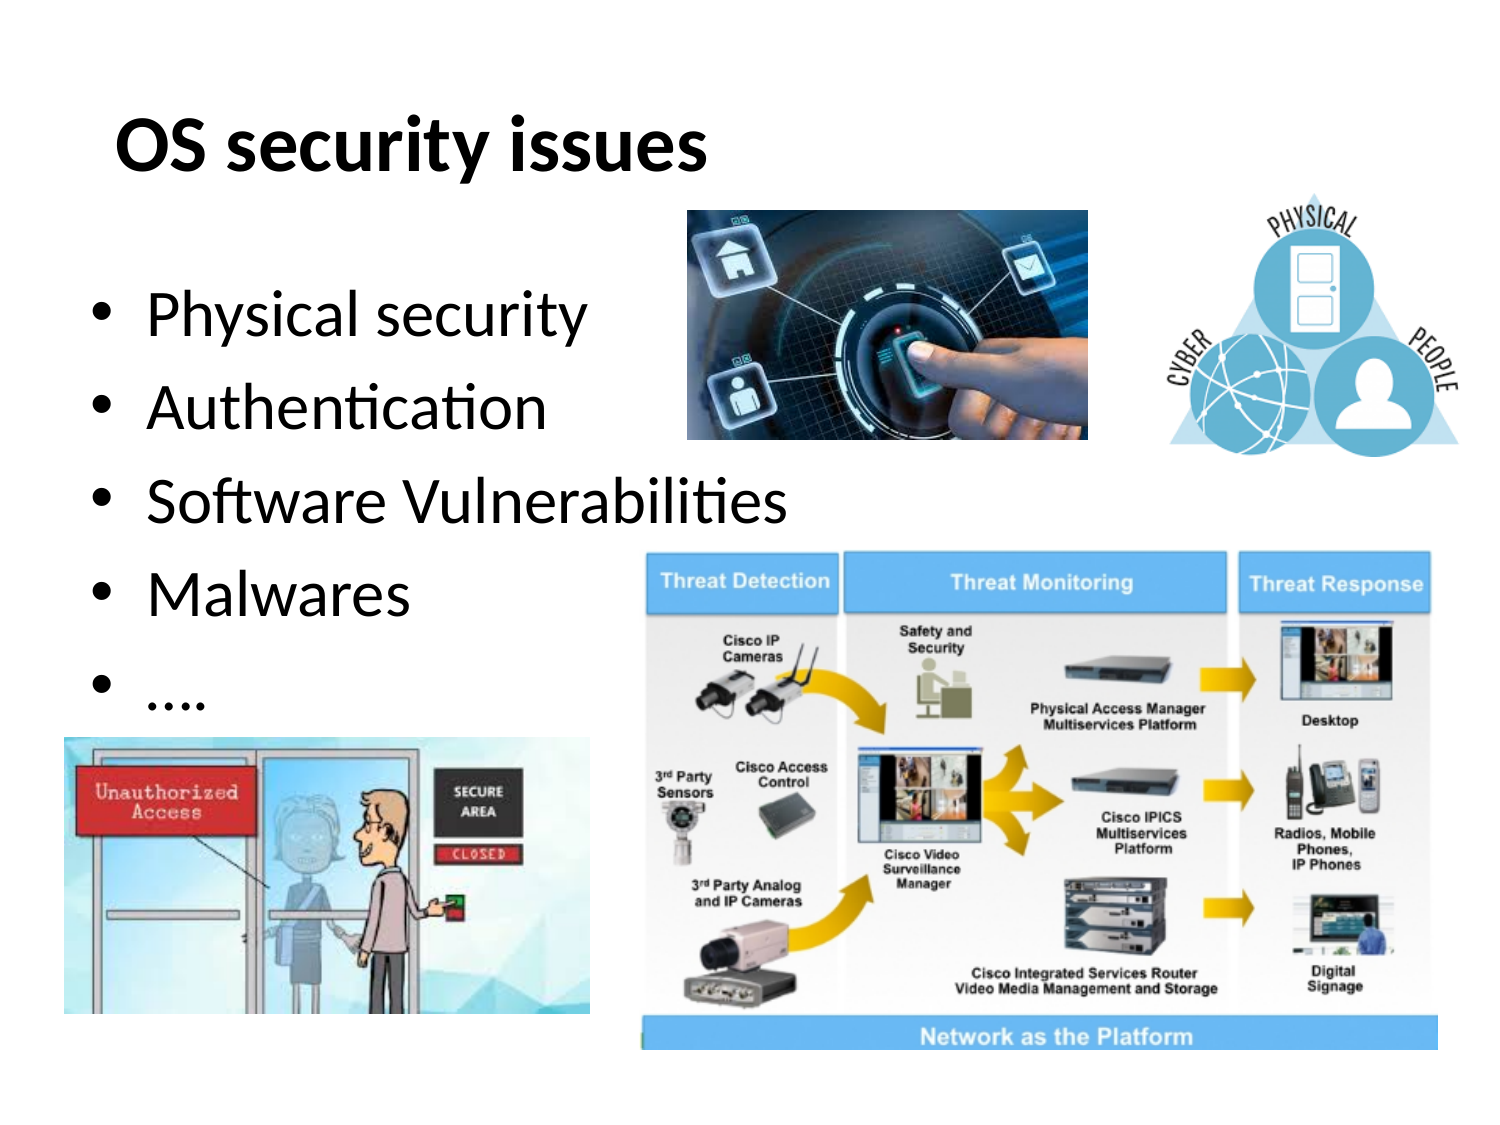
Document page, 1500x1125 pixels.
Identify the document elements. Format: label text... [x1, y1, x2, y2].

picture [1162, 193, 1463, 457]
picture [687, 209, 1088, 440]
picture [638, 549, 1438, 1051]
list Physical security Authentication Software Vulnerabilities Malwares …. [75, 262, 1425, 1005]
picture [64, 737, 591, 1014]
title OS security issues [75, 45, 750, 233]
